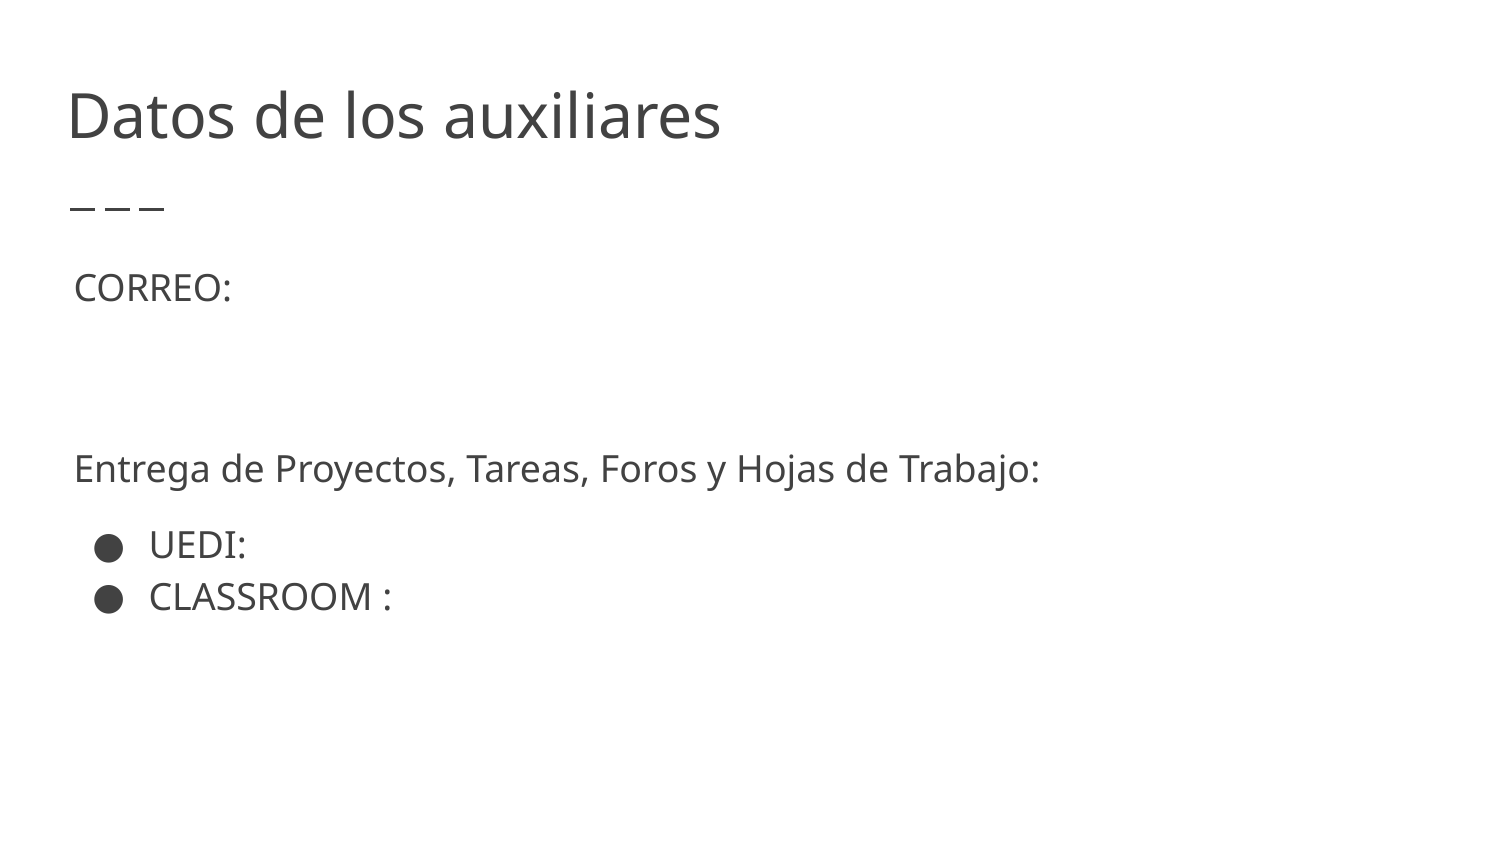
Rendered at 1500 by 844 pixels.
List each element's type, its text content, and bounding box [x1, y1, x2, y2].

title Datos de los auxiliares [51, 61, 1449, 182]
list CORREO: Entrega de Proyectos, Tareas, Foros y Hojas de Trabajo: UEDI: CLASSROOM : [58, 242, 1463, 773]
